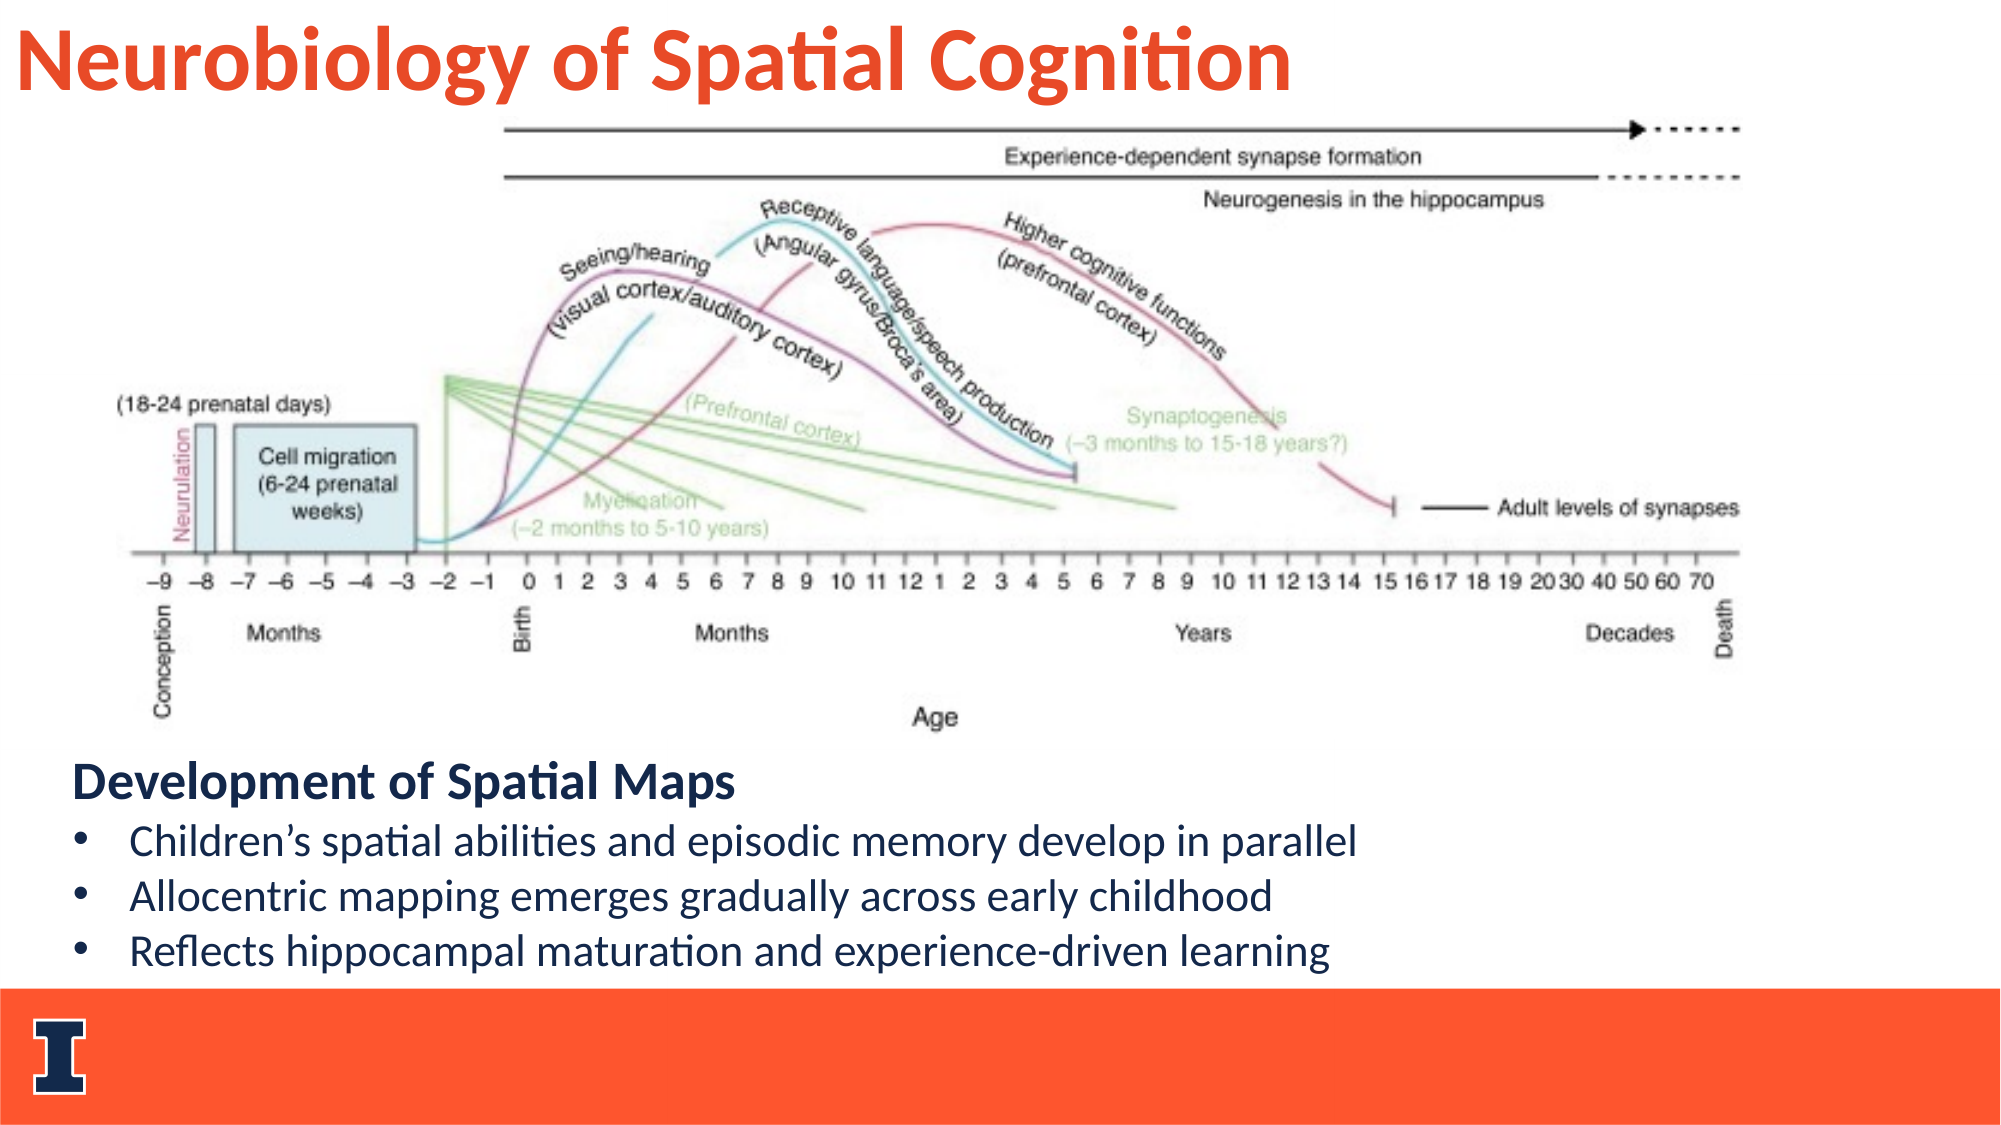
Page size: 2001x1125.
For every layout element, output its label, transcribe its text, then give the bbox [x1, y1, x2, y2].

picture [0, 0, 2001, 1125]
text_box Development of Spatial Maps Children’s spatial abilities and episodic memory develop in parallel Allocentric mapping emerges gradually across early childhood Reflects hippocampal maturation and experience-driven learning [58, 738, 1942, 983]
text_box Neurobiology of Spatial Cognition [0, 0, 1884, 121]
